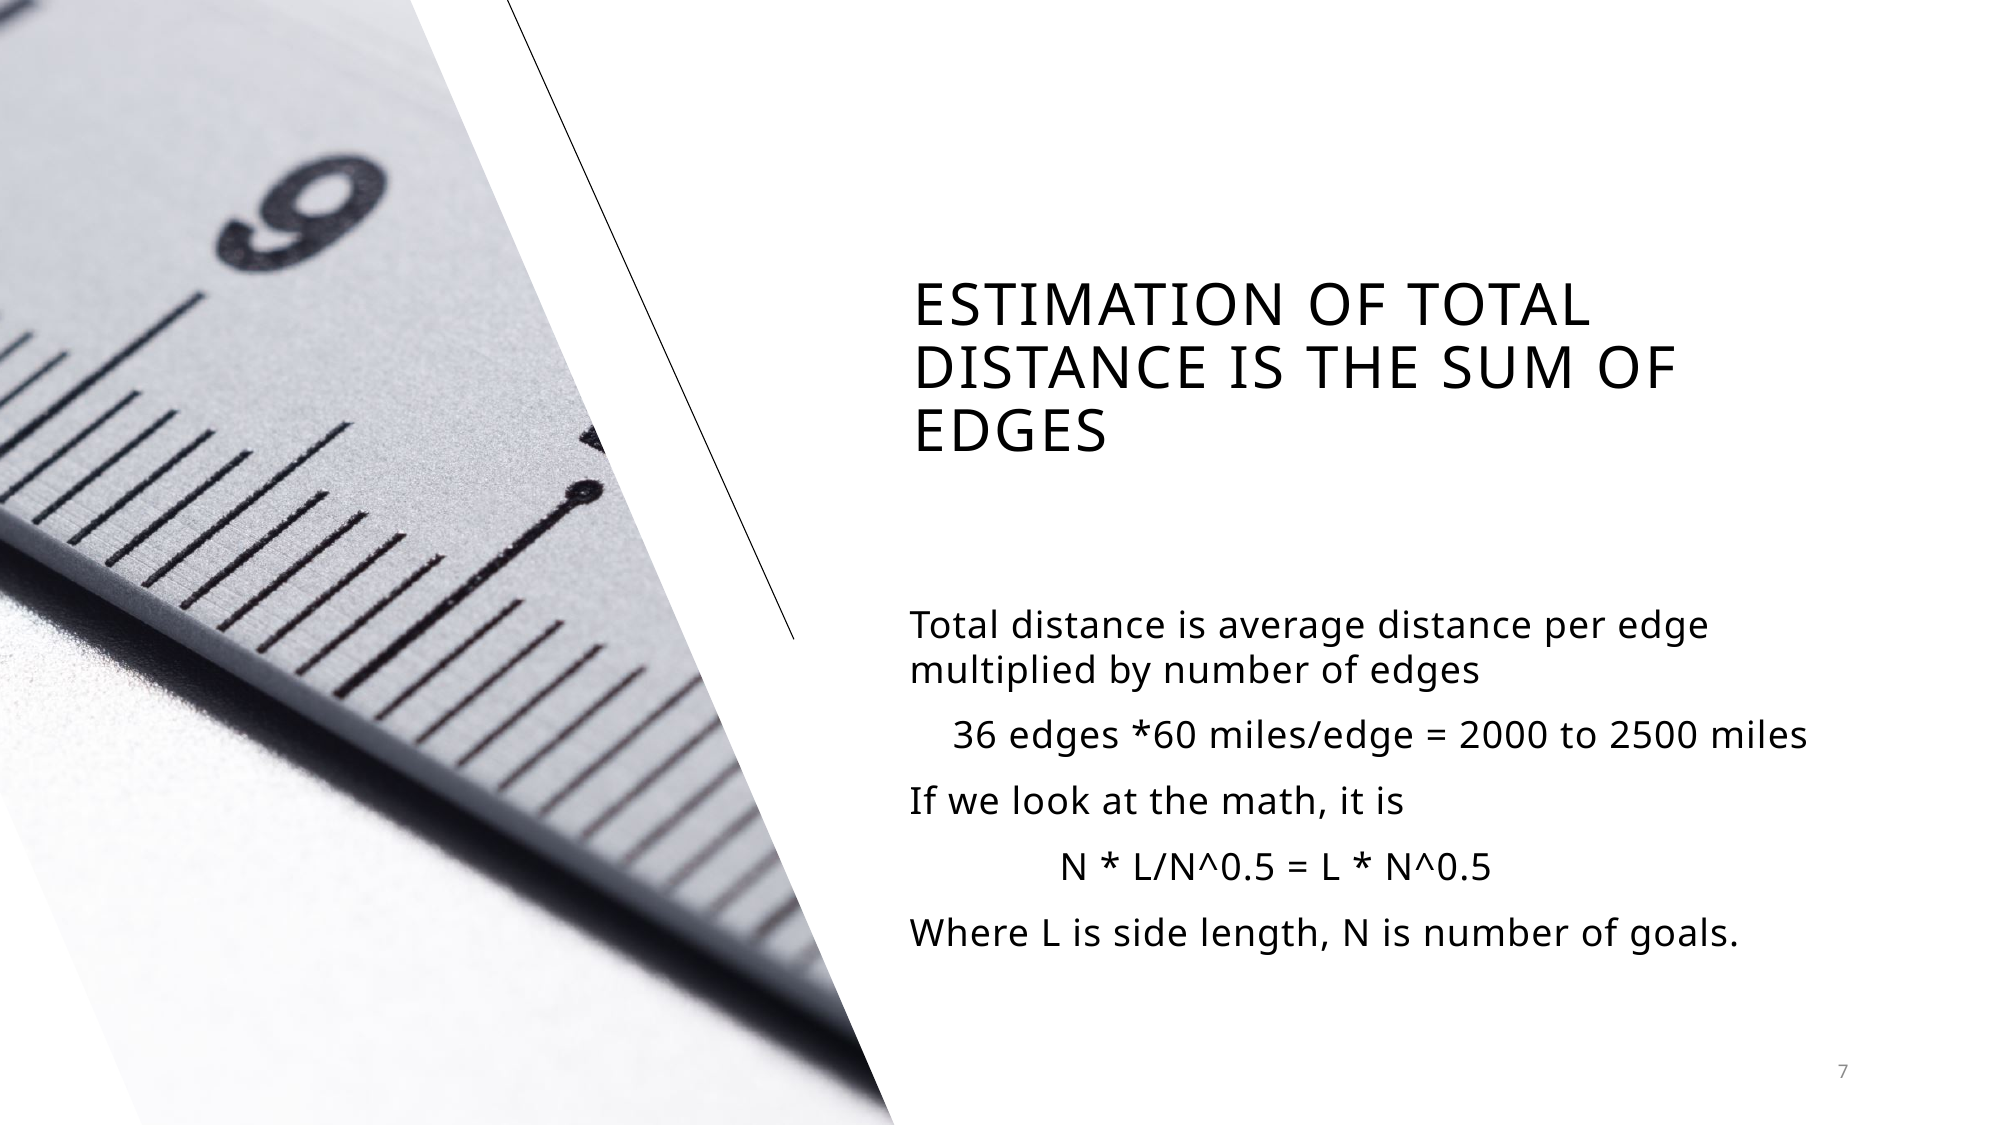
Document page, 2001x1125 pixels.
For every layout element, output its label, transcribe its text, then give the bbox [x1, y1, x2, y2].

title Estimation of Total Distance is the sum of edges [898, 274, 1864, 472]
picture [0, 0, 895, 1125]
slide_number 7 [1701, 1042, 1864, 1103]
list Total distance is average distance per edge multiplied by number of edges 36 edges *60 miles/edge = 2000 to 2500 miles If we look at the math, it is N * L/N^0.5 = L * N^0.5 Where L is side length, N is number of goals. [895, 600, 1864, 1017]
